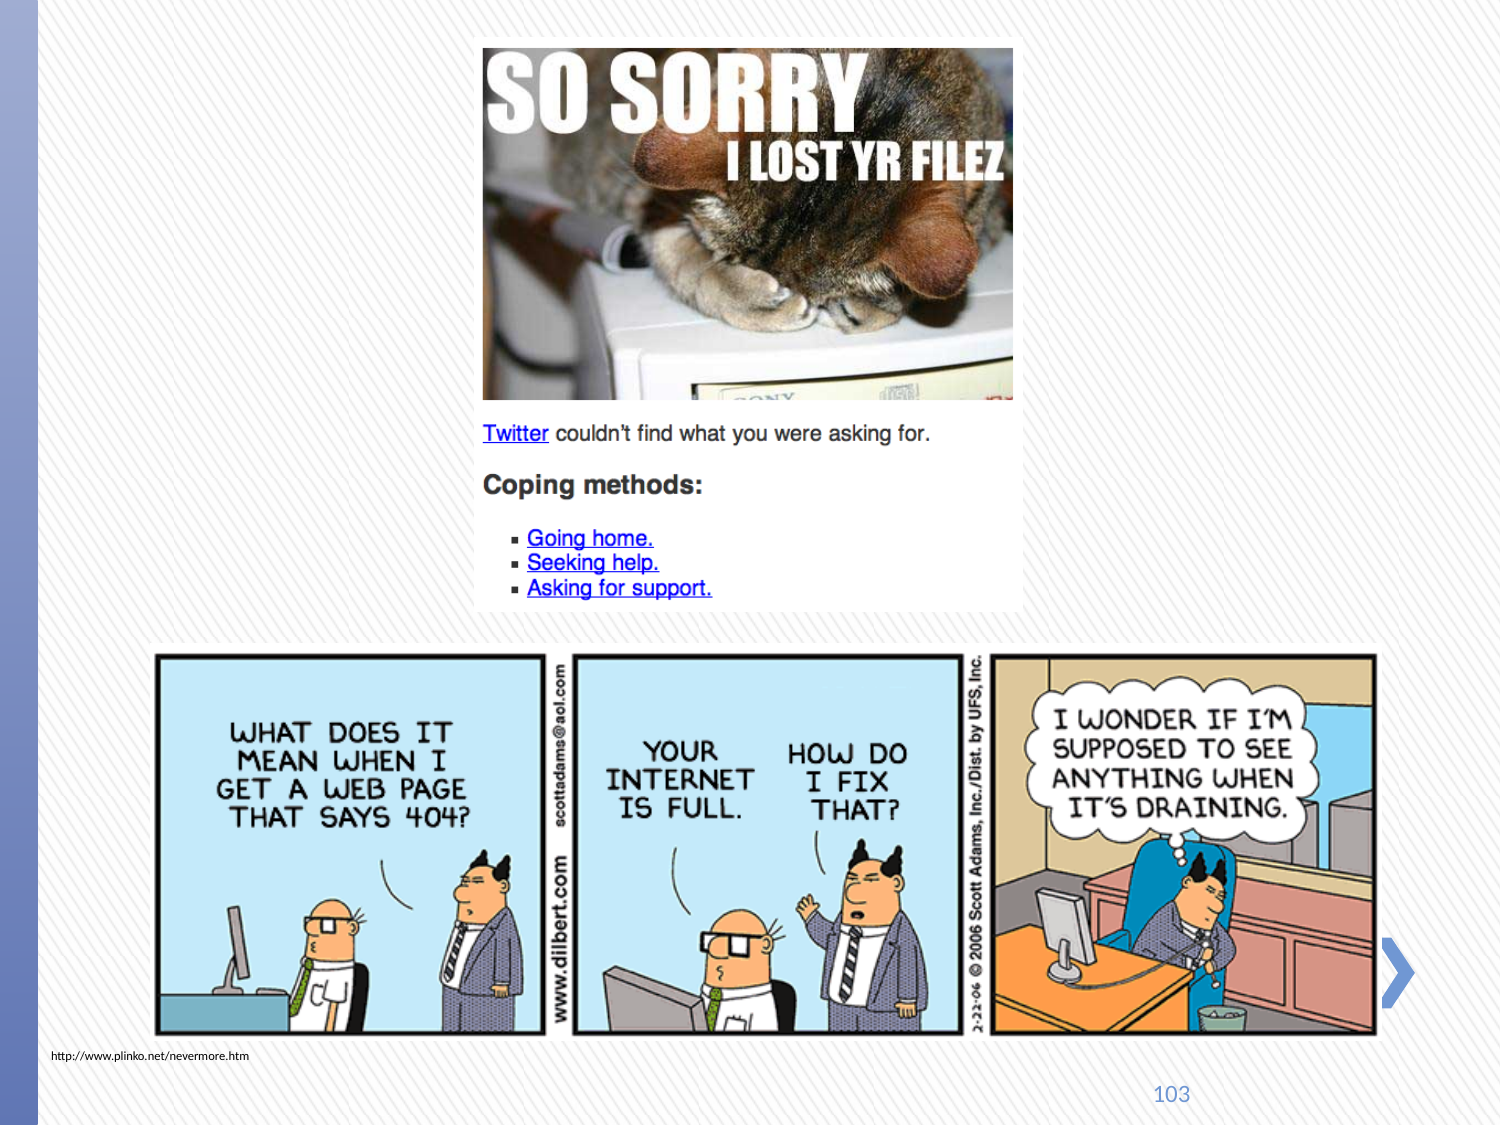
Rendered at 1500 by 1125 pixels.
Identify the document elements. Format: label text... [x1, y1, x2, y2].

text_box http://www.plinko.net/nevermore.htm [36, 1040, 265, 1071]
slide_number 103 [1137, 1064, 1488, 1121]
picture [474, 37, 1023, 612]
picture [150, 643, 1382, 1041]
